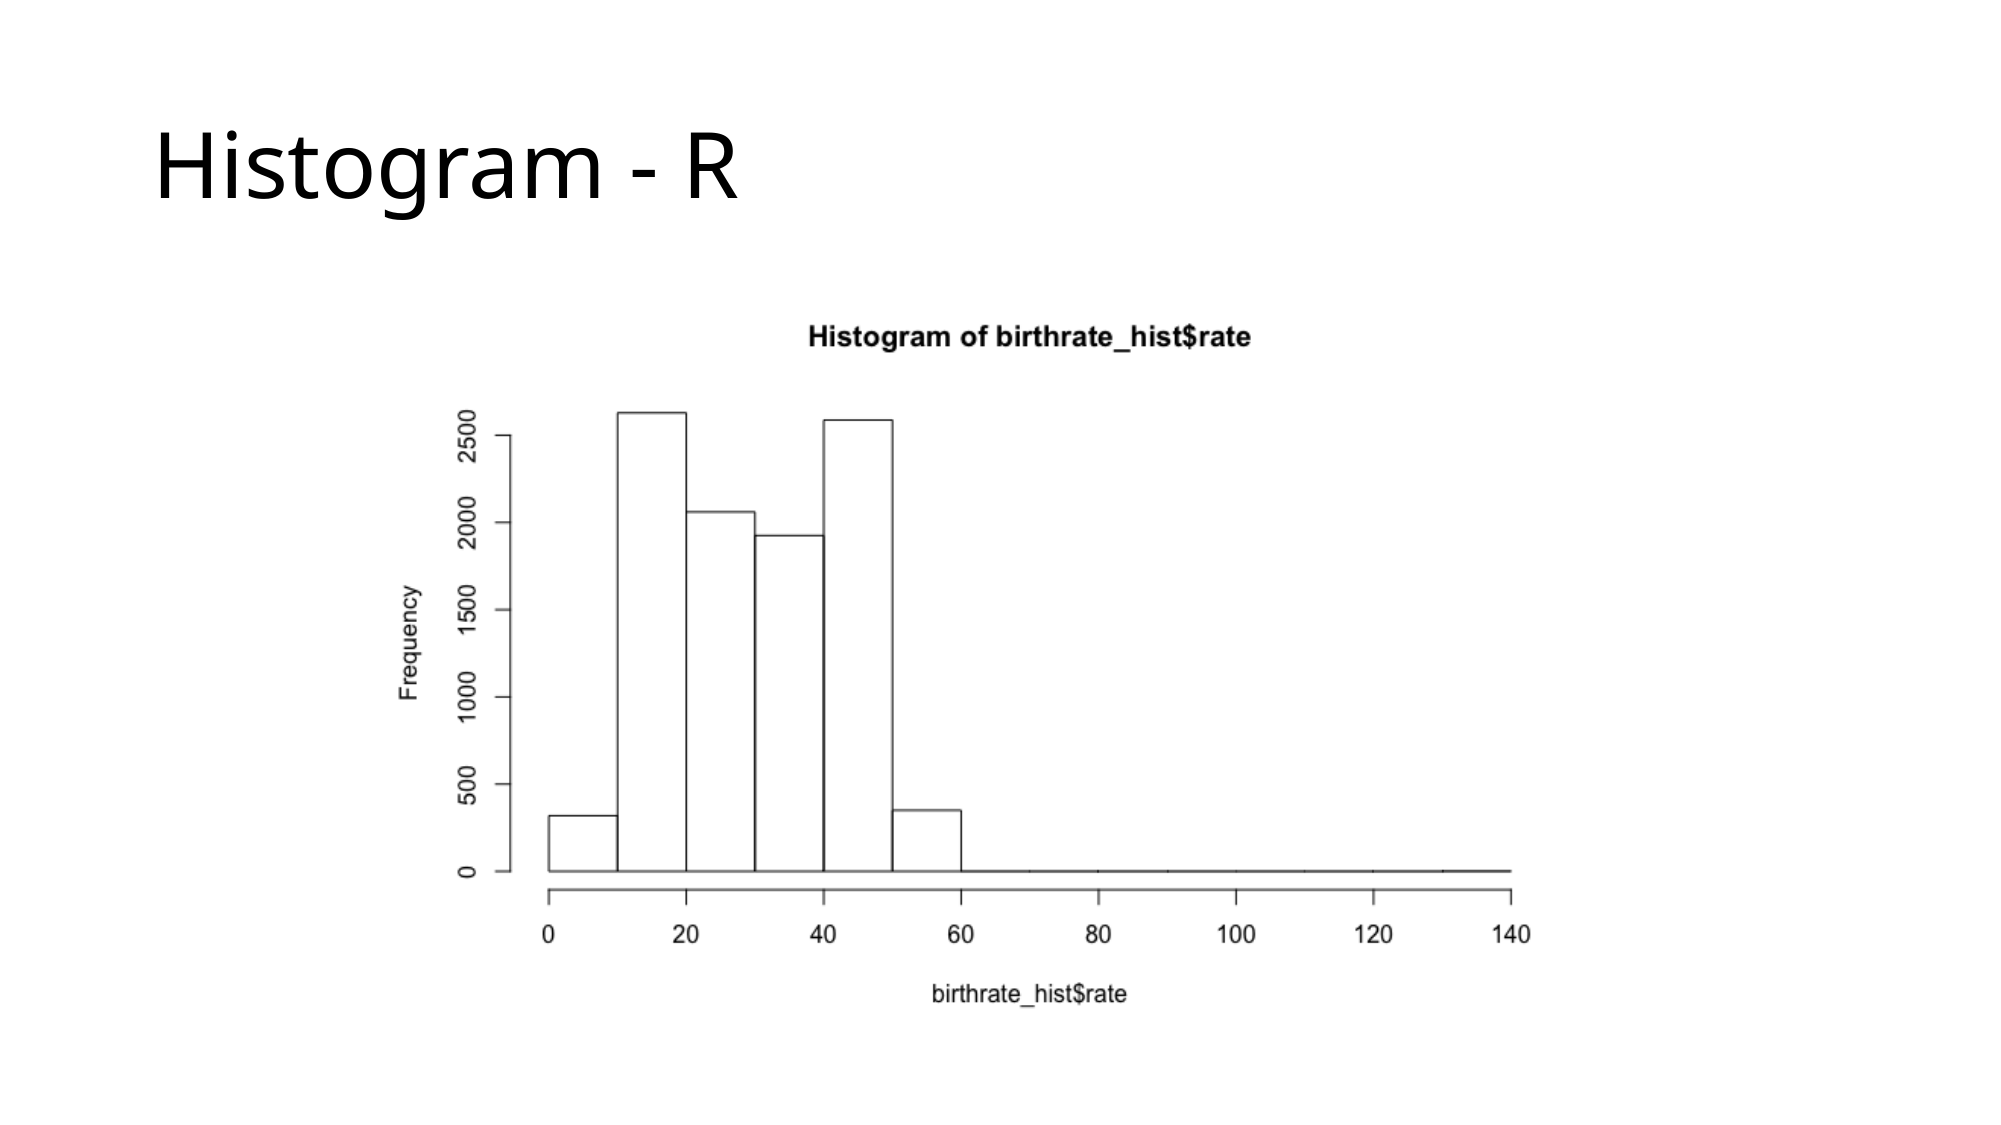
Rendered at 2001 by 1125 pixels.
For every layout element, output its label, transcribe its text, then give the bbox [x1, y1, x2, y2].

title Histogram - R [137, 59, 1863, 278]
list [390, 275, 1611, 1039]
